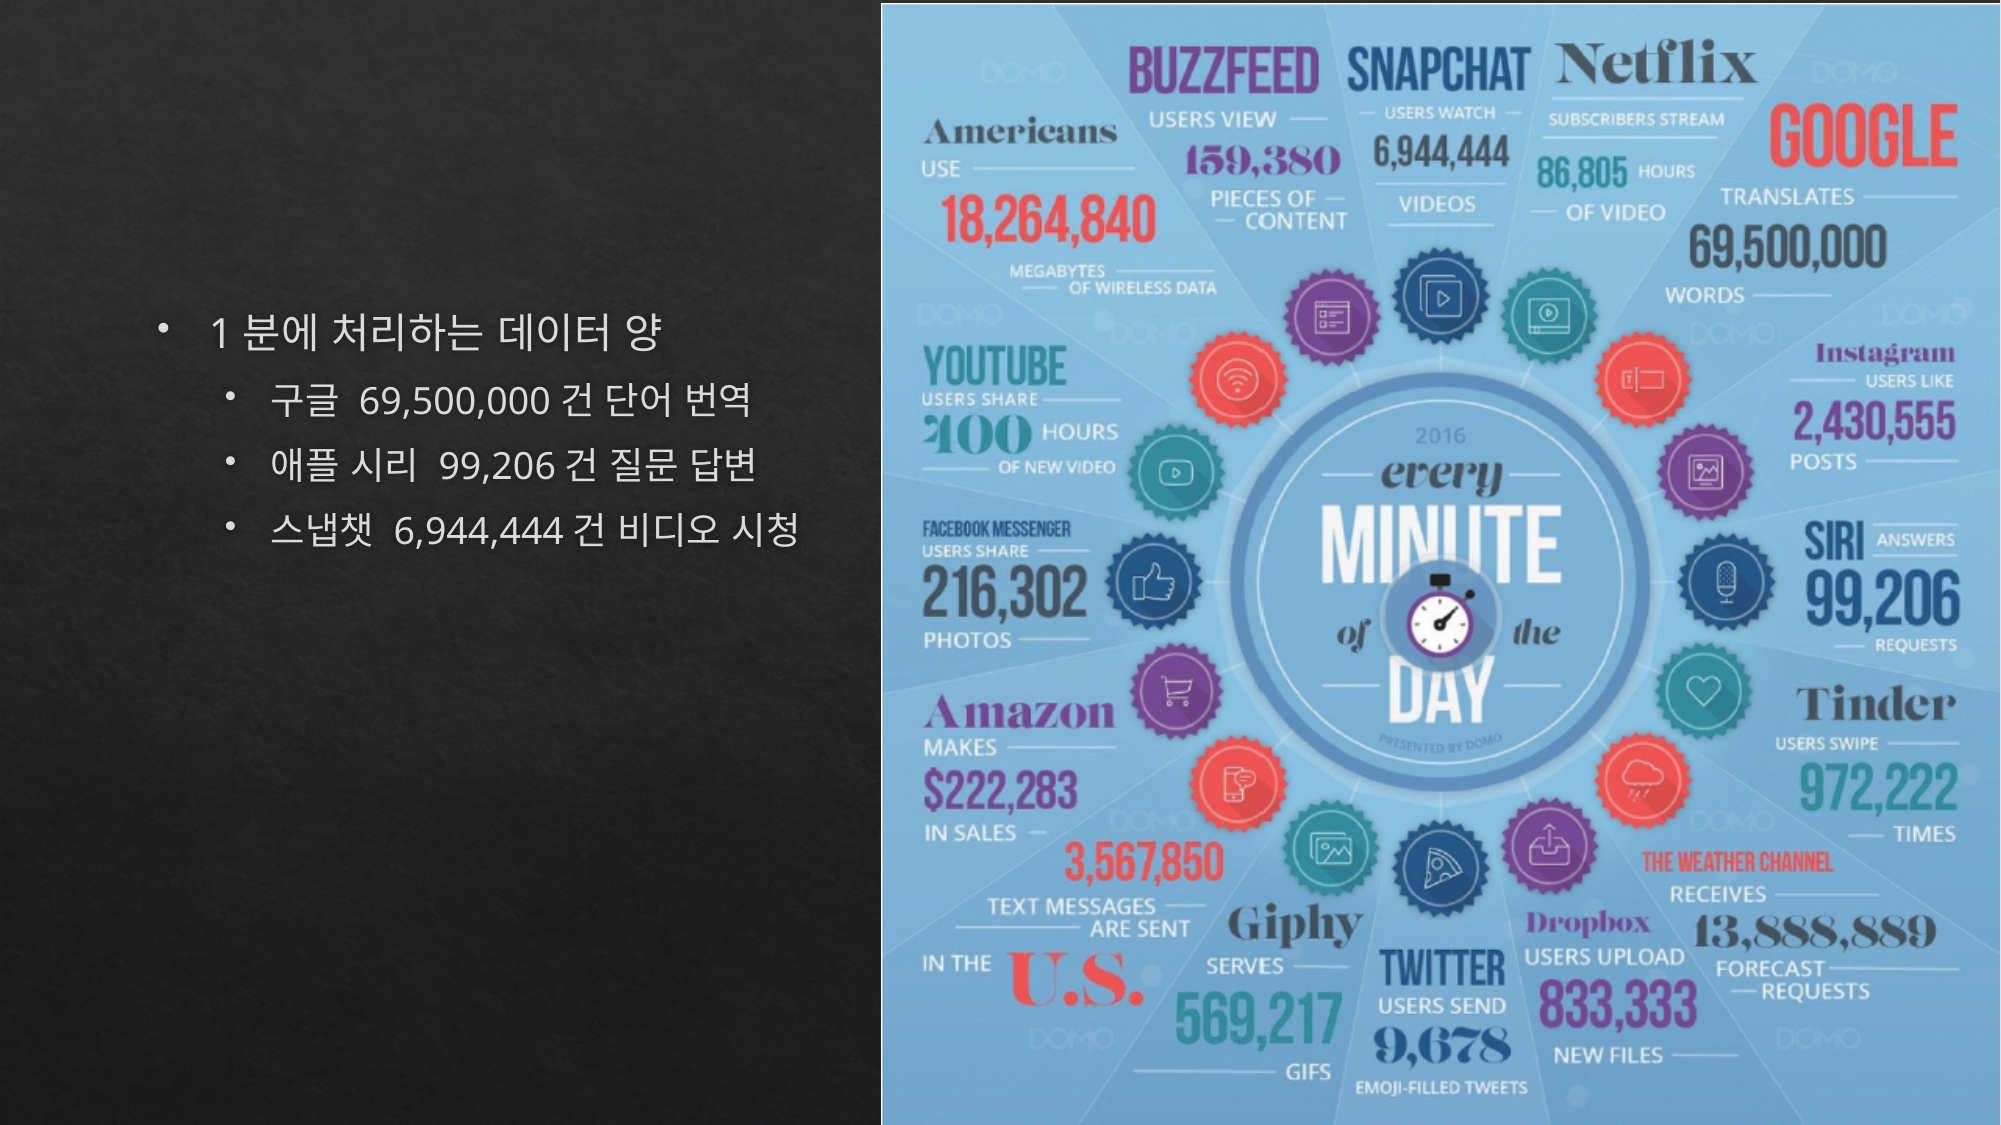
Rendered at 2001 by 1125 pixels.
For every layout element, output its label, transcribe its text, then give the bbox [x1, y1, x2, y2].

picture [880, 2, 2000, 1125]
list 1분에 처리하는 데이터 양 구글 69,500,000건 단어 번역 애플 시리 99,206건 질문 답변 스냅챗 6,944,444건 비디오 시청 [137, 299, 873, 1014]
